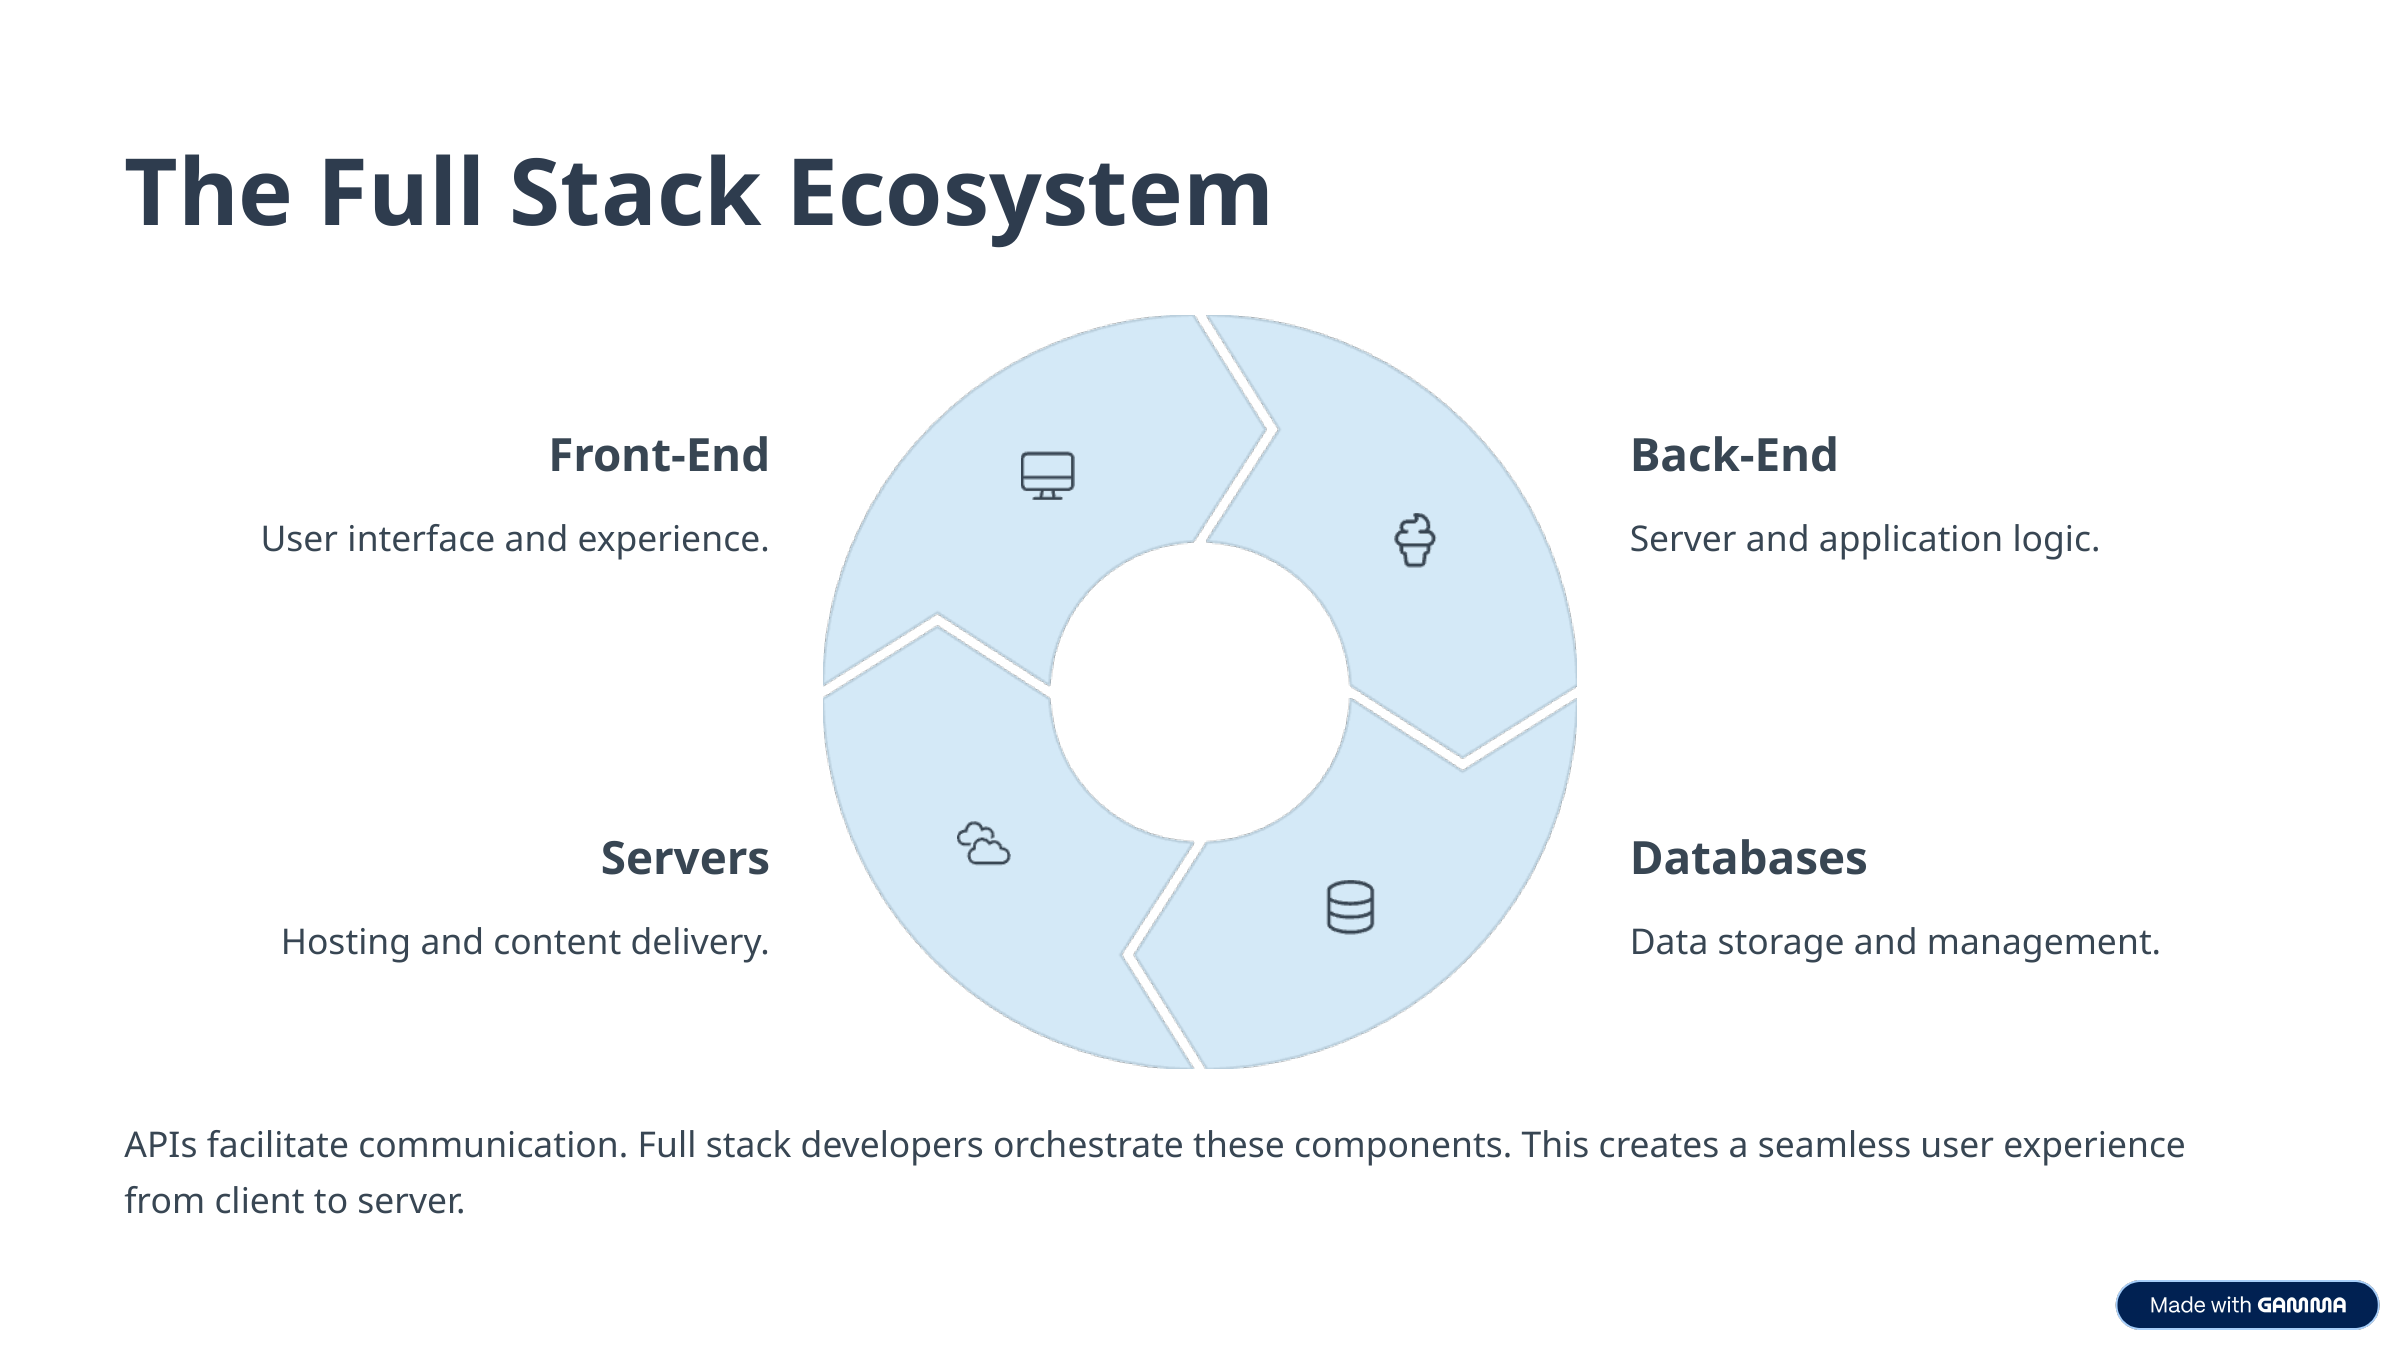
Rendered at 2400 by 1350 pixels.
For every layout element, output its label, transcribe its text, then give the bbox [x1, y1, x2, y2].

picture [2106, 1271, 2389, 1339]
text_box The Full Stack Ecosystem [124, 127, 1178, 245]
text_box User interface and experience. [124, 501, 771, 559]
picture [823, 315, 1577, 1069]
text_box Front-End [302, 422, 771, 481]
text_box Back-End [1629, 422, 2098, 481]
text_box Databases [1629, 825, 2098, 884]
text_box Servers [302, 825, 771, 884]
text_box APIs facilitate communication. Full stack developers orchestrate these components. This creates a seamless user experience from client to server. [124, 1108, 2276, 1223]
text_box Data storage and management. [1629, 905, 2276, 962]
text_box Server and application logic. [1629, 501, 2276, 559]
text_box Hosting and content delivery. [124, 905, 771, 962]
